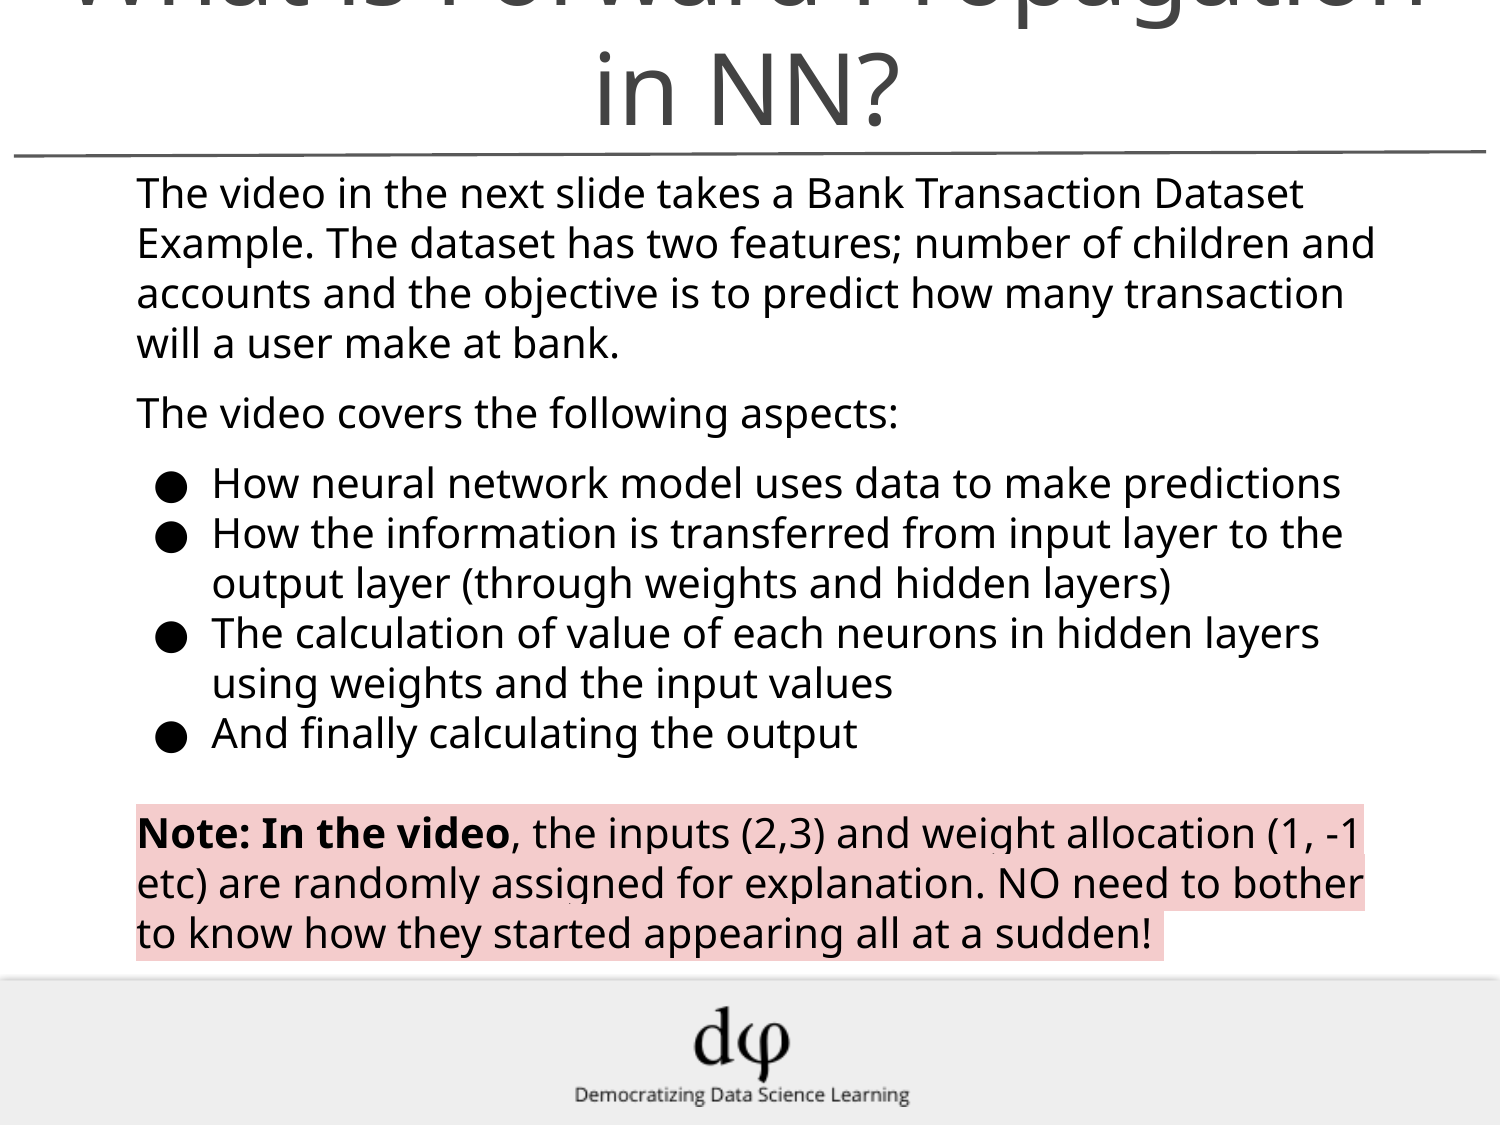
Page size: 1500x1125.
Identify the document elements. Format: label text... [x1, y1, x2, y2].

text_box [0, 980, 1500, 1125]
text_box What is Forward Propagation in NN? [0, 27, 1494, 160]
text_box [13, 151, 1487, 157]
text_box The video in the next slide takes a Bank Transaction Dataset Example. The dataset has two features; number of children and accounts and the objective is to predict how many transaction will a user make at bank. The video covers the following aspects: How neural network model uses data to make predictions How the information is transferred from input layer to the output layer (through weights and hidden layers) The calculation of value of each neurons in hidden layers using weights and the input values And finally calculating the output Note: In the video, the inputs (2,3) and weight allocation (1, -1 etc) are randomly assigned for explanation. NO need to bother to know how they started appearing all at a sudden! [121, 165, 1412, 975]
